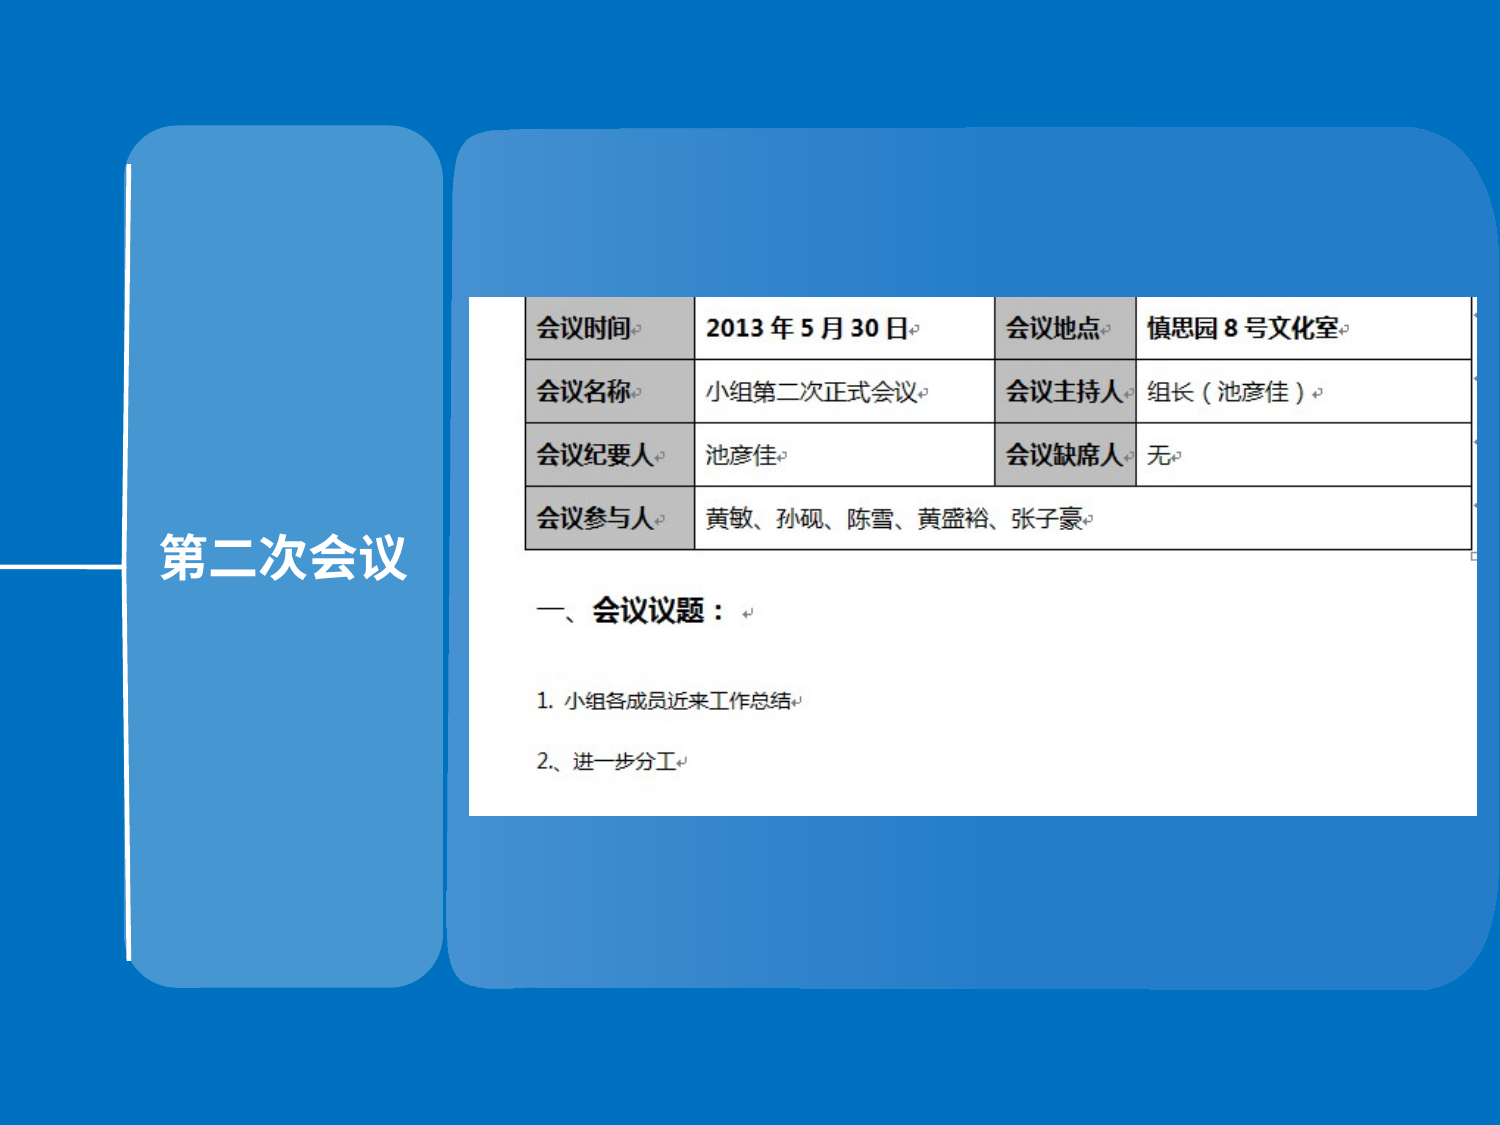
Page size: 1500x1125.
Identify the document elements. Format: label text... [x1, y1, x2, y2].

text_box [0, 363, 329, 369]
picture [469, 297, 1477, 816]
text_box [445, 124, 1500, 992]
text_box 第二次会议 [121, 123, 446, 990]
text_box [0, 761, 324, 767]
